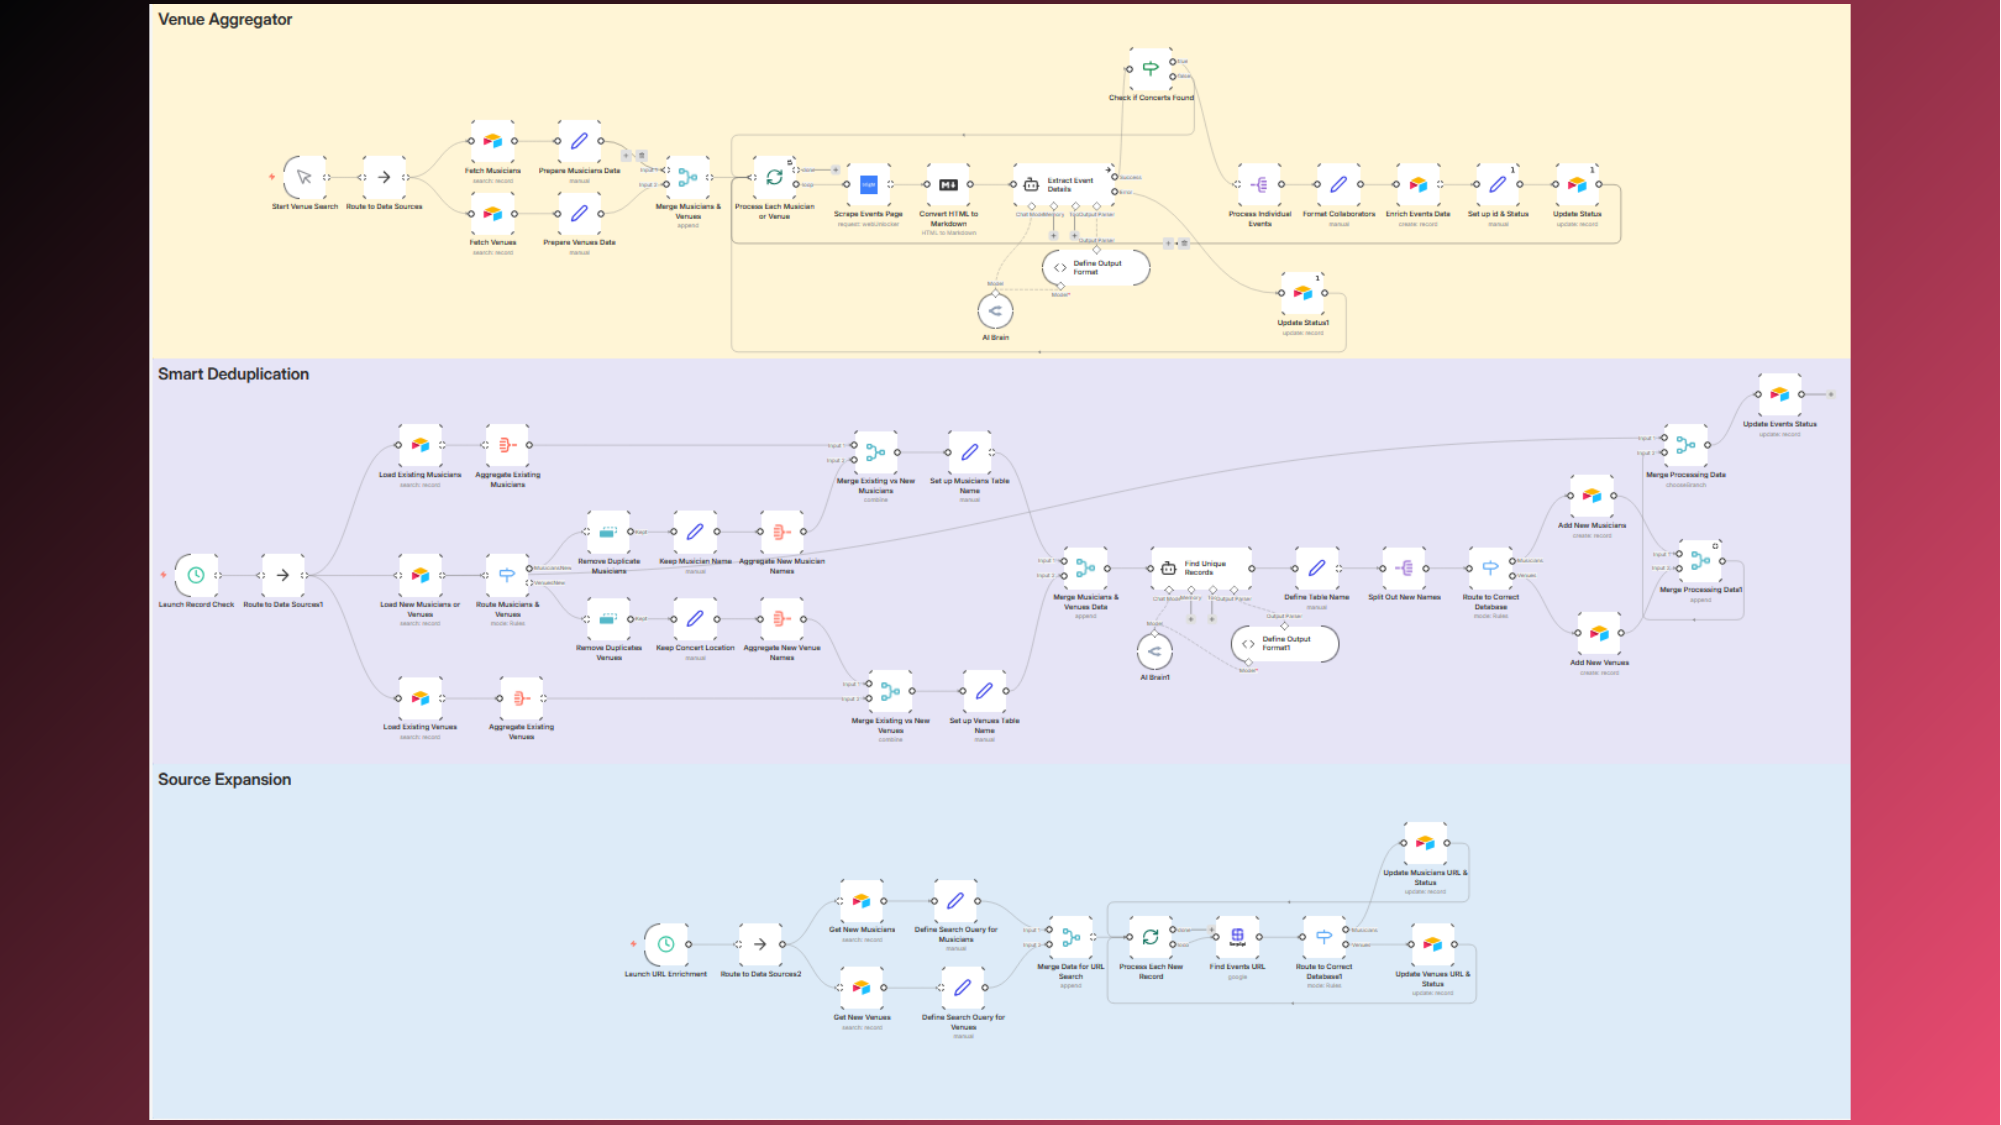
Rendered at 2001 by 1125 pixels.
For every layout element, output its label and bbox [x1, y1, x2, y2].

picture [148, 4, 1852, 1121]
